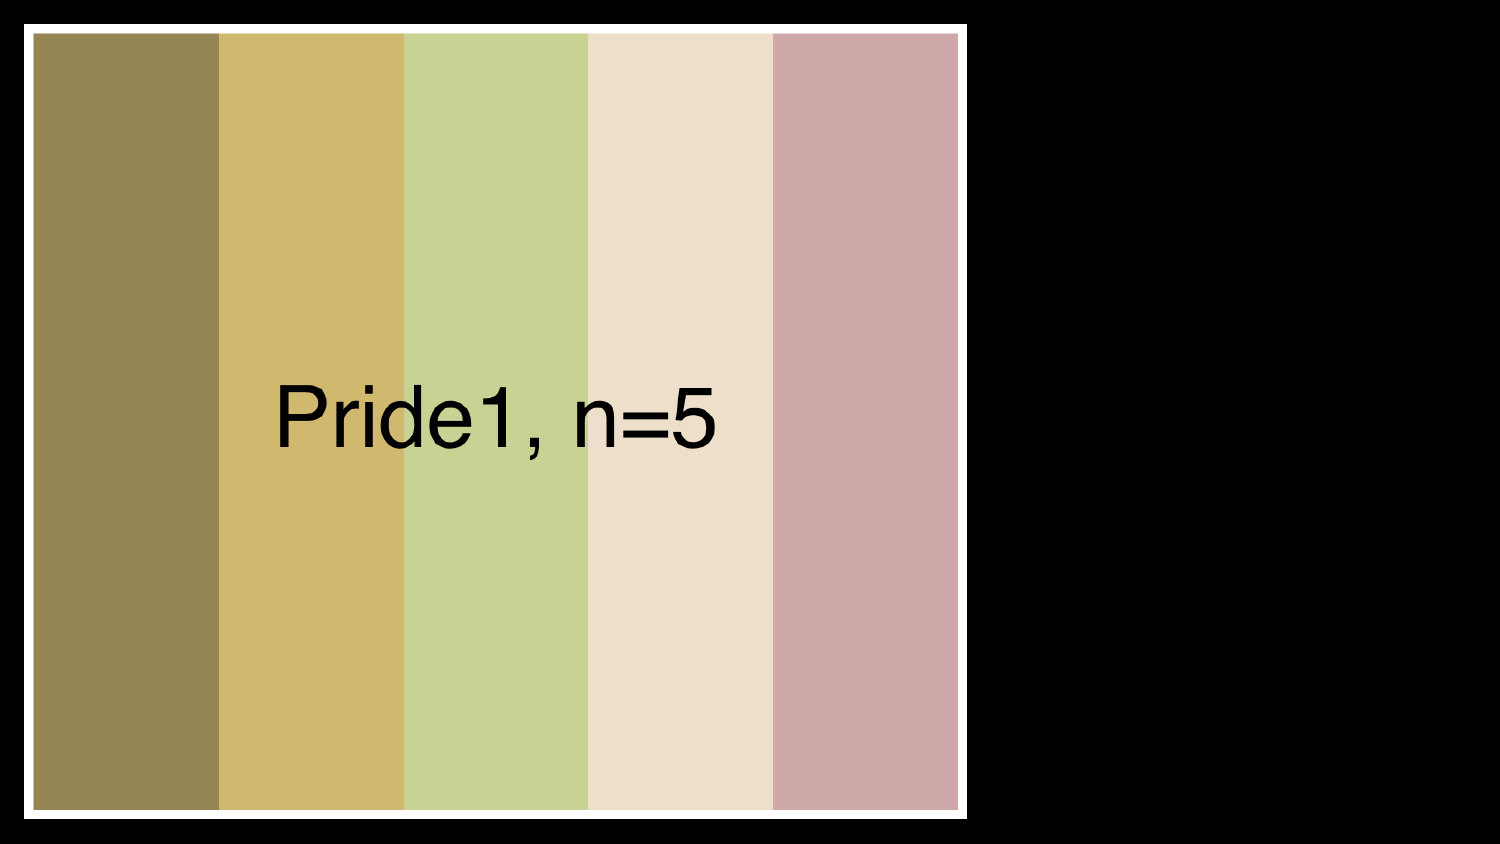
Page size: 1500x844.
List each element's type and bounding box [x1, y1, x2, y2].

picture [24, 24, 967, 819]
